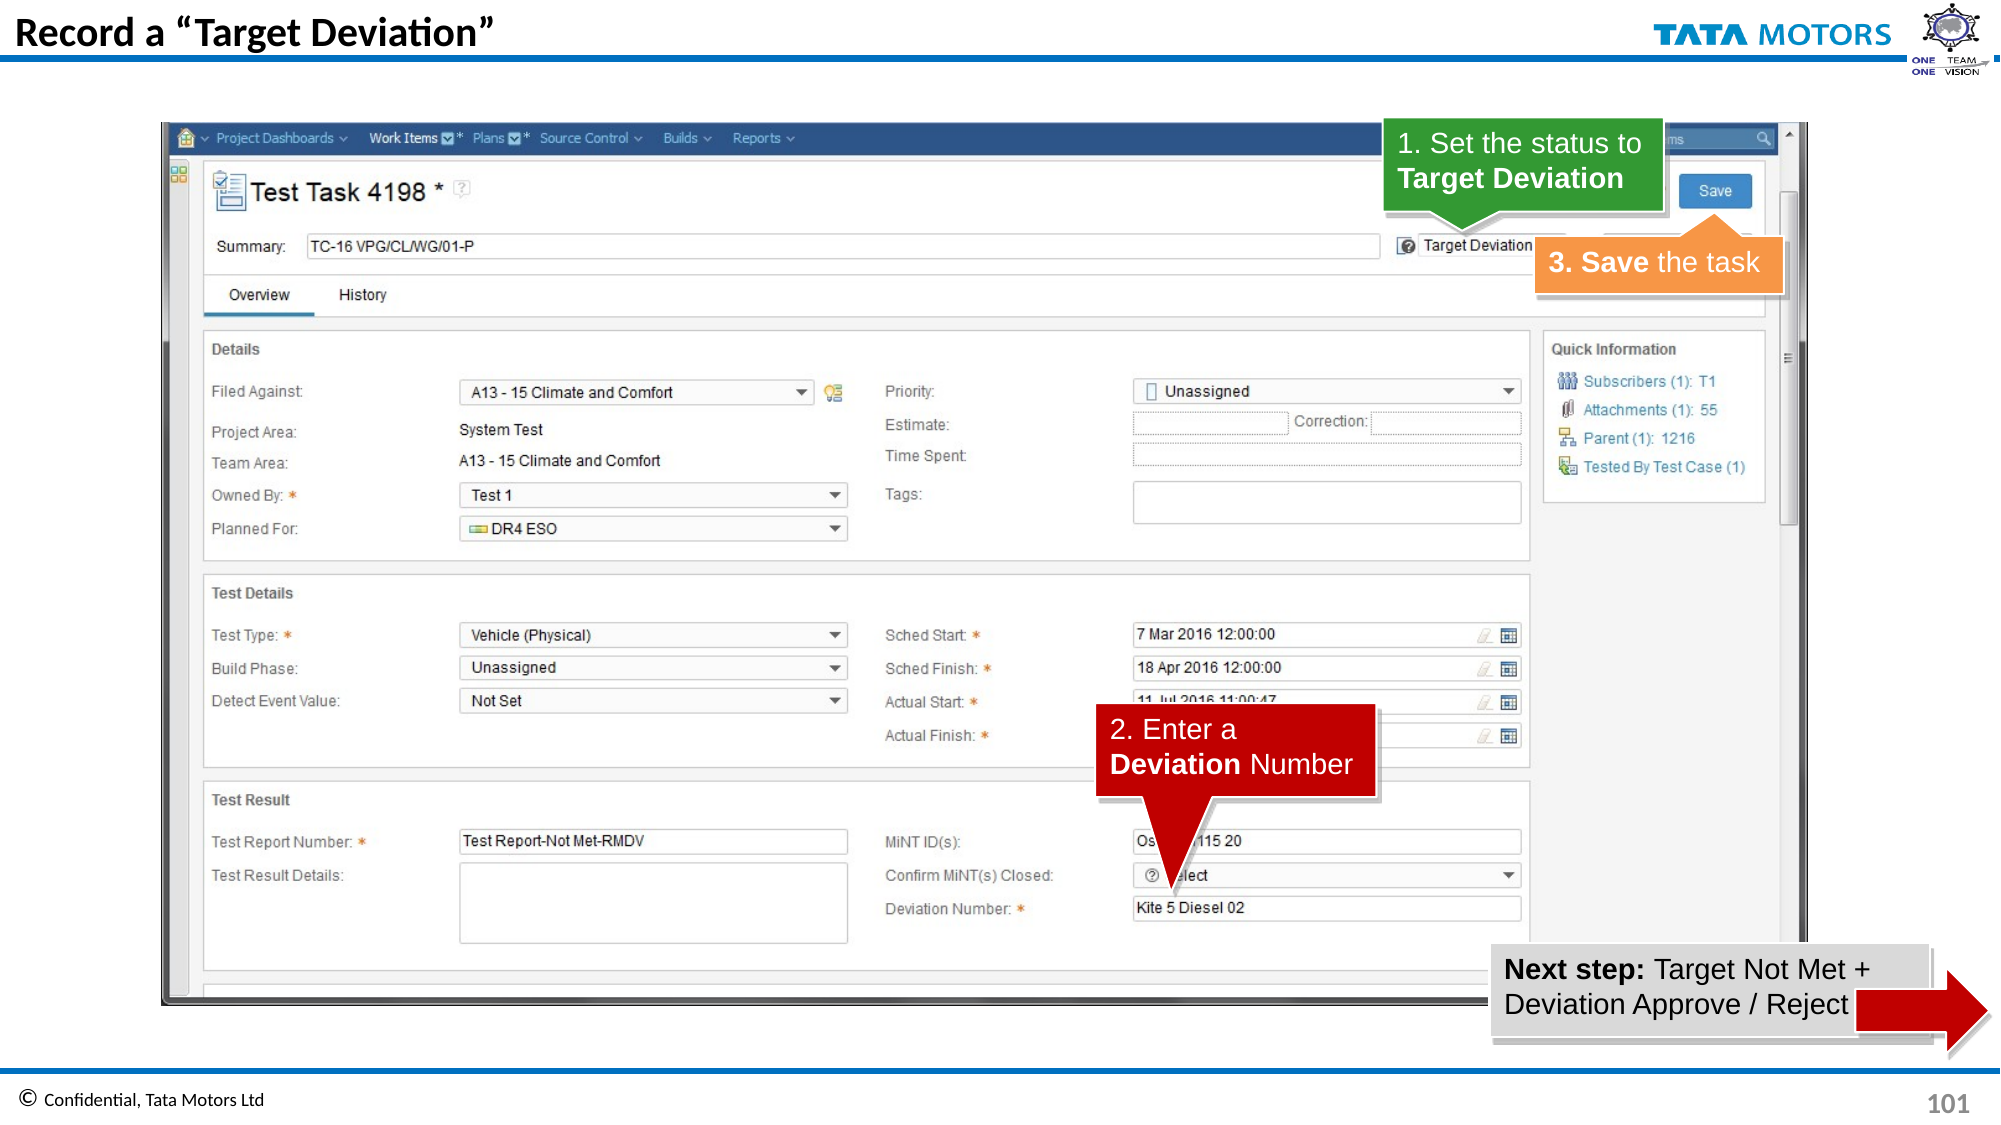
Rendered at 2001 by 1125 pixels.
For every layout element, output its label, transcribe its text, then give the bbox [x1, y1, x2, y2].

picture [1647, 19, 1898, 49]
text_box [1489, 942, 1990, 1055]
picture [161, 122, 1809, 1006]
slide_number 101 [1834, 1077, 1986, 1125]
title Record a “Target Deviation” [0, 0, 1634, 61]
picture [1907, 0, 1994, 76]
